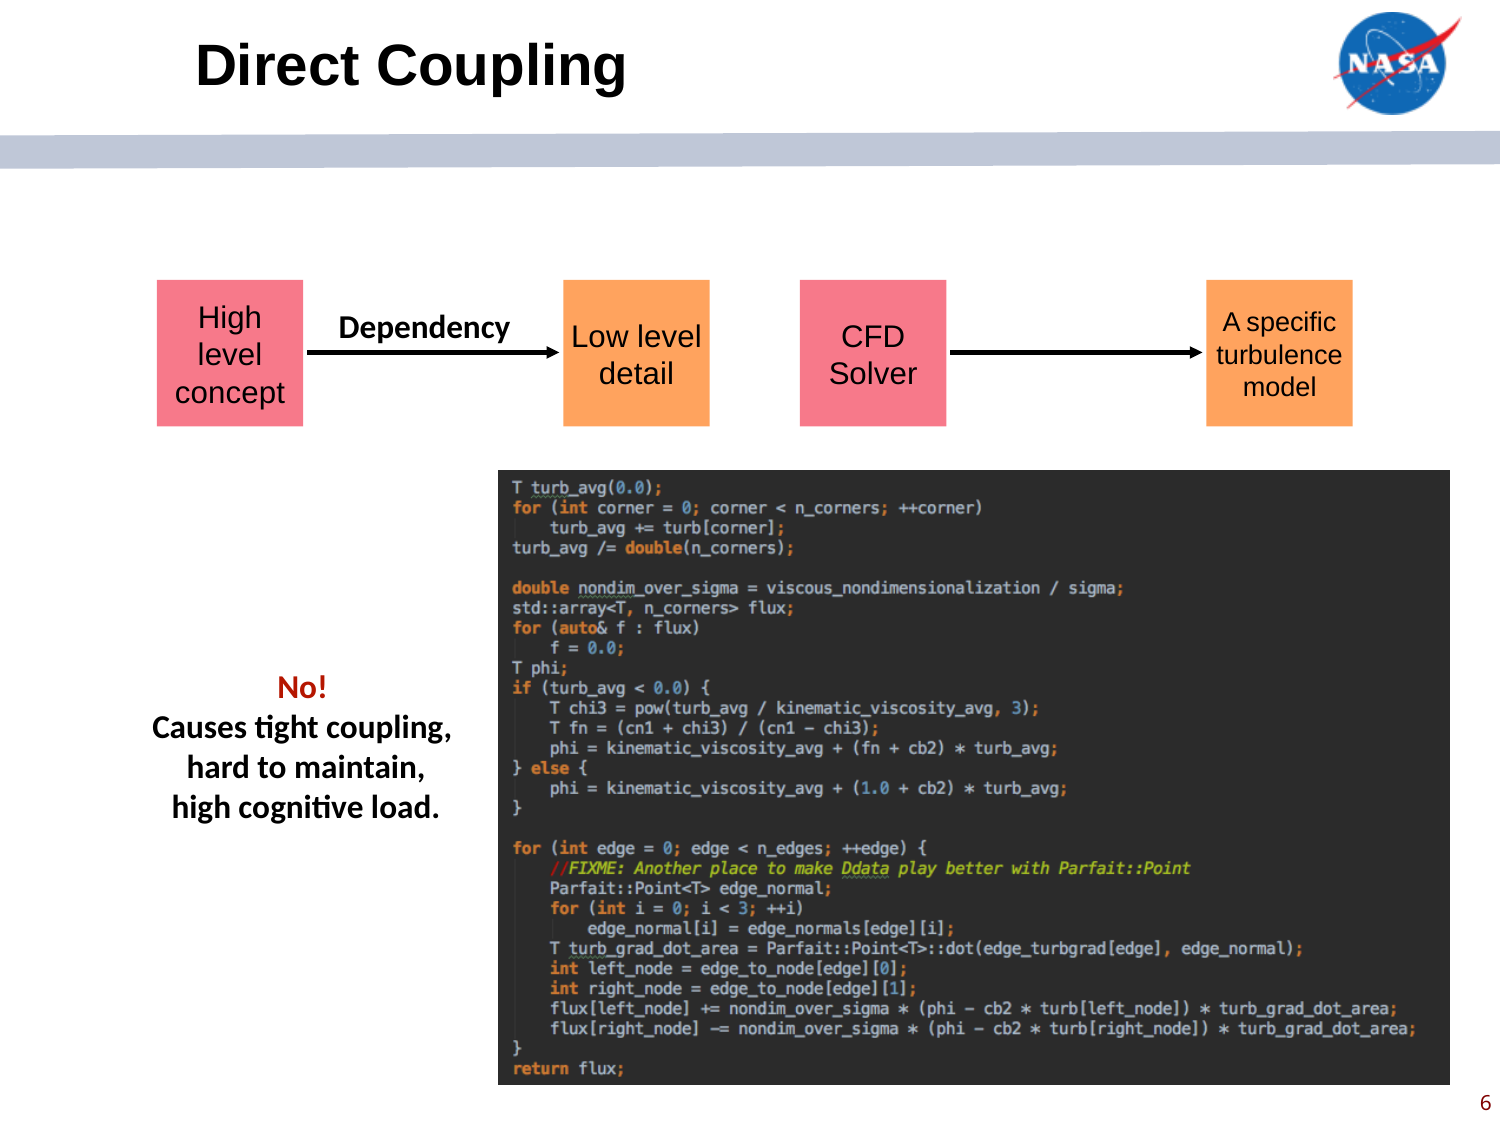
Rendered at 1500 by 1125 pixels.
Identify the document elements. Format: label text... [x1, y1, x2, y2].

picture [1451, 12, 1462, 115]
picture [497, 469, 1451, 1086]
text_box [563, 279, 710, 427]
text_box [307, 346, 560, 359]
slide_number 6 [1469, 1084, 1500, 1125]
text_box Dependency [332, 299, 517, 352]
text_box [156, 279, 304, 427]
title Direct Coupling [186, 0, 1451, 126]
text_box No! Causes tight coupling, hard to maintain, high cognitive load. [146, 659, 467, 831]
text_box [799, 279, 1354, 427]
